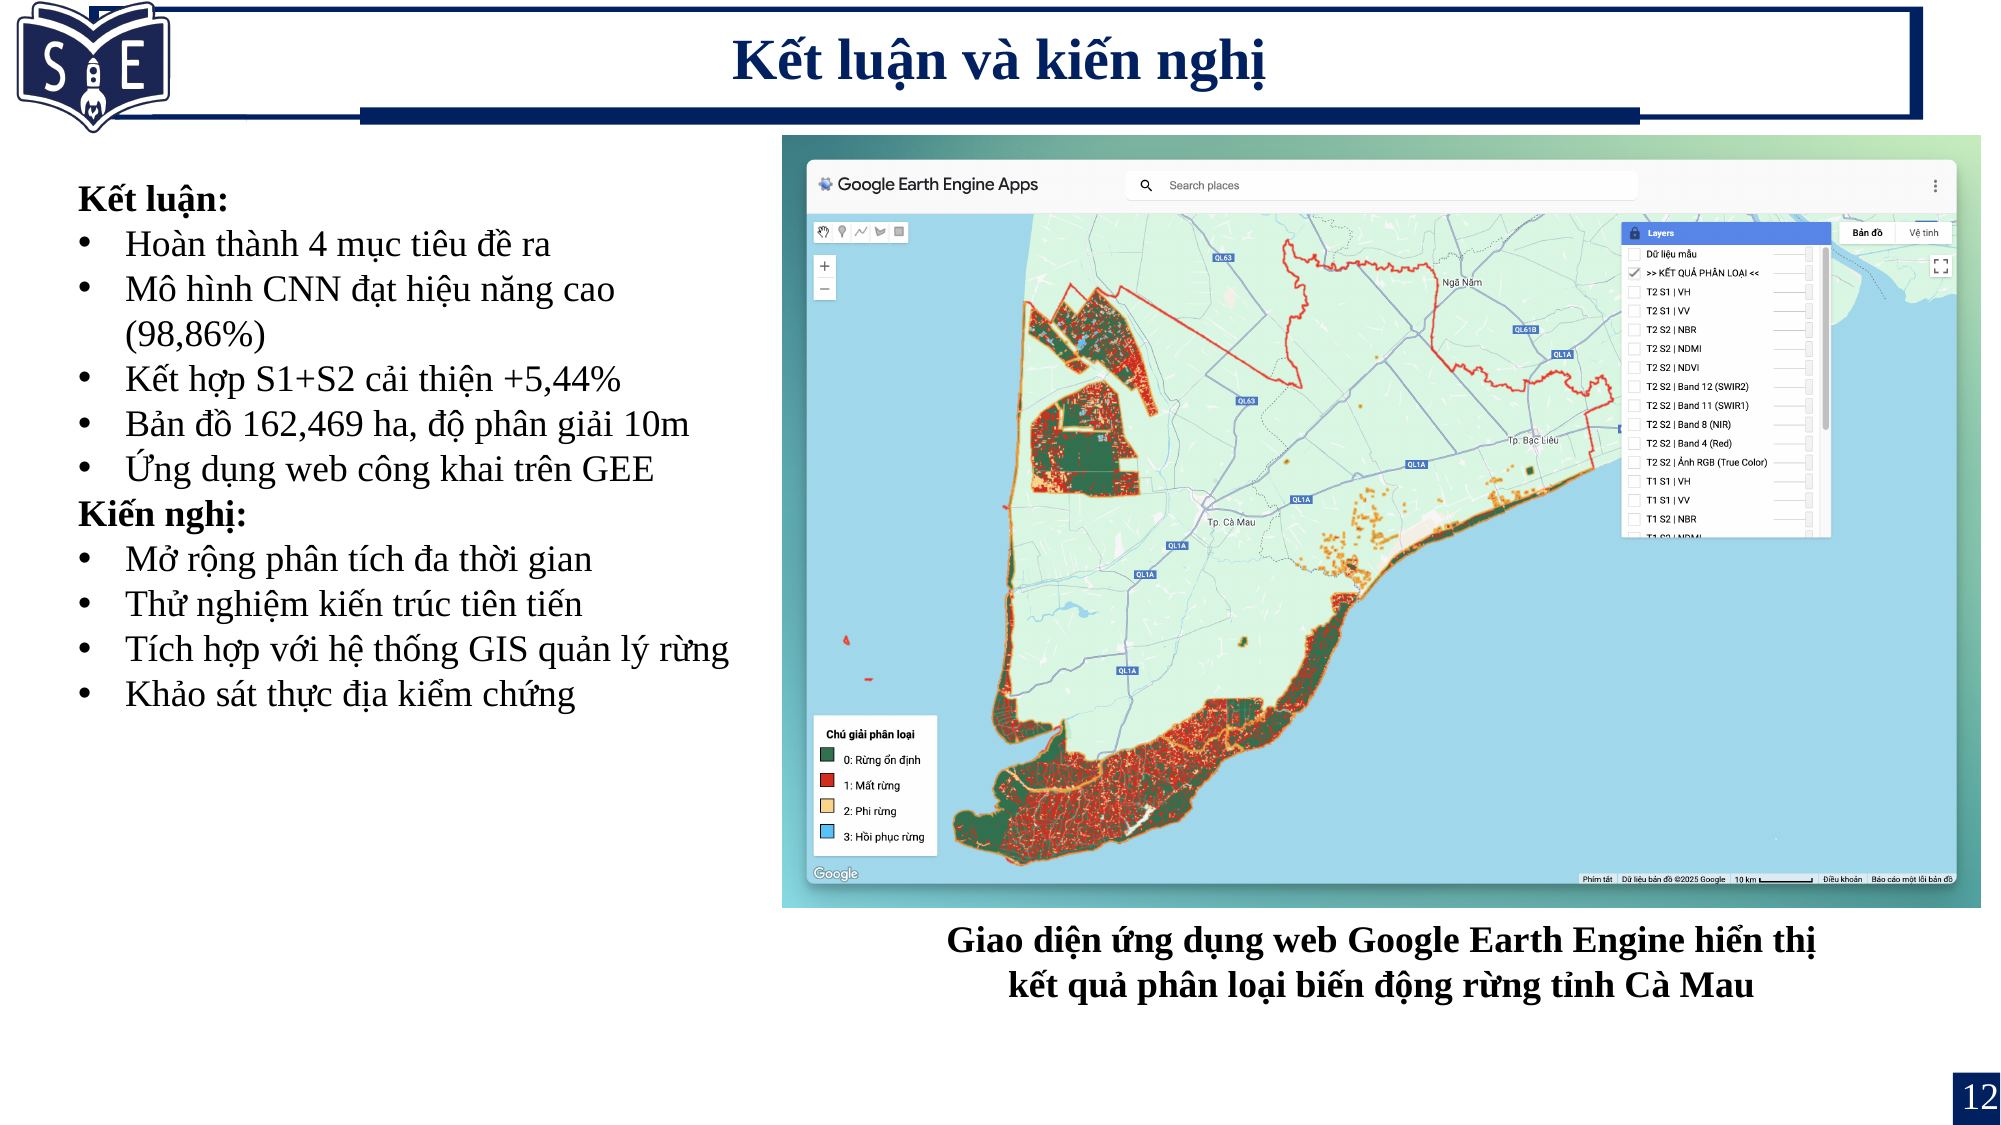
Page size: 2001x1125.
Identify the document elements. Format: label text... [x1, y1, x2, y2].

picture [782, 135, 1981, 908]
text_box 12 [1945, 1064, 2000, 1125]
picture [5, 0, 176, 134]
text_box Giao diện ứng dụng web Google Earth Engine hiển thị kết quả phân loại biến động rừng tỉnh Cà Mau [926, 908, 1837, 1013]
text_box Kết luận: Hoàn thành 4 mục tiêu đề ra Mô hình CNN đạt hiệu năng cao (98,86%) Kết hợp S1+S2 cải thiện +5,44% Bản đồ 162,469 ha, độ phân giải 10m Ứng dụng web công khai trên GEE Kiến nghị: Mở rộng phân tích đa thời gian Thử nghiệm kiến trúc tiên tiến Tích hợp với hệ thống GIS quản lý rừng Khảo sát thực địa kiểm chứng [63, 167, 750, 722]
title Kết luận và kiến nghị [90, 14, 1910, 107]
